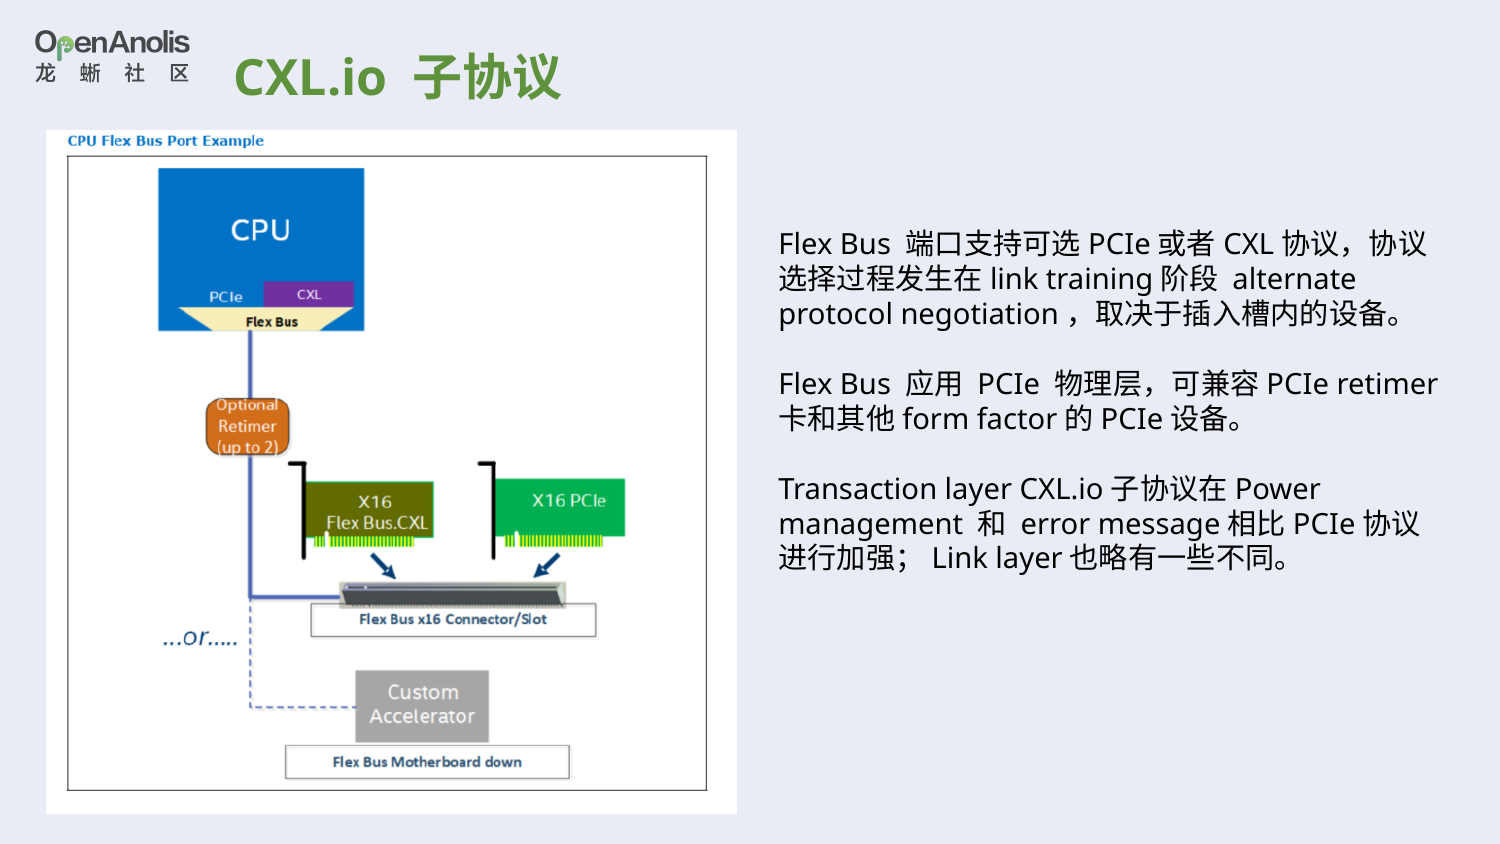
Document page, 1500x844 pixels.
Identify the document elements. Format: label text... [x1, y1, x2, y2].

picture [34, 0, 191, 113]
text_box CXL.io 子协议 [219, 4, 840, 113]
picture [46, 130, 737, 814]
text_box Flex Bus 端口支持可选PCIe或者CXL协议，协议选择过程发生在link training阶段 alternate protocol negotiation，取决于插入槽内的设备。 Flex Bus 应用 PCIe 物理层，可兼容PCIe retimer卡和其他form factor的PCIe设备。 Transaction layer CXL.io子协议在Power management 和 error message相比PCIe协议进行加强；Link layer也略有一些不同。 [772, 218, 1451, 581]
